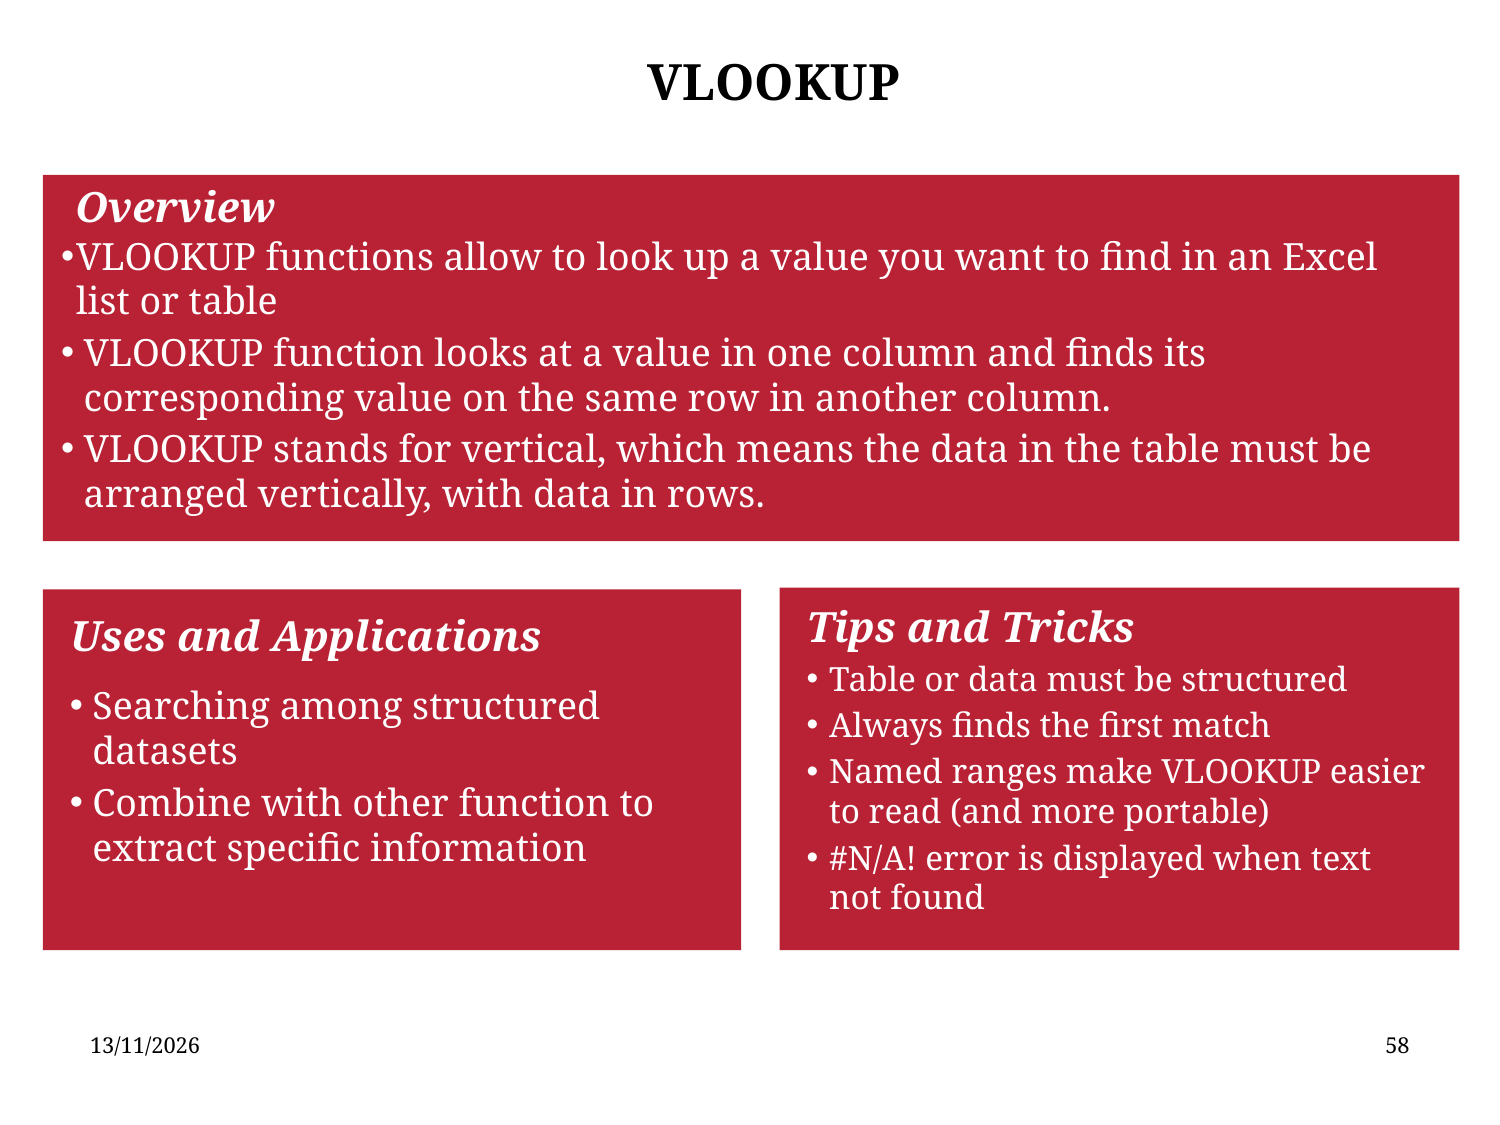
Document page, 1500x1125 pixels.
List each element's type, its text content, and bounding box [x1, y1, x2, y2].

text_box VLOOKUP [523, 42, 1025, 118]
text_box Searching among structured datasets Combine with other function to extract specific information [69, 682, 720, 869]
text_box [42, 174, 1460, 542]
text_box [42, 589, 742, 951]
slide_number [75, 1024, 425, 1103]
text_box [779, 587, 1460, 951]
text_box VLOOKUP functions allow to look up a value you want to find in an Excel list or table VLOOKUP function looks at a value in one column and finds its corresponding value on the same row in another column. VLOOKUP stands for vertical, which means the data in the table must be arranged vertically, with data in rows. [61, 232, 1425, 516]
text_box Overview [75, 180, 350, 233]
text_box Uses and Applications [69, 609, 720, 660]
text_box Tips and Tricks [806, 601, 1226, 652]
text_box Table or data must be structured Always finds the first match Named ranges make VLOOKUP easier to read (and more portable) #N/A! error is displayed when text not found [806, 658, 1430, 917]
slide_number 58 [1074, 1024, 1425, 1103]
